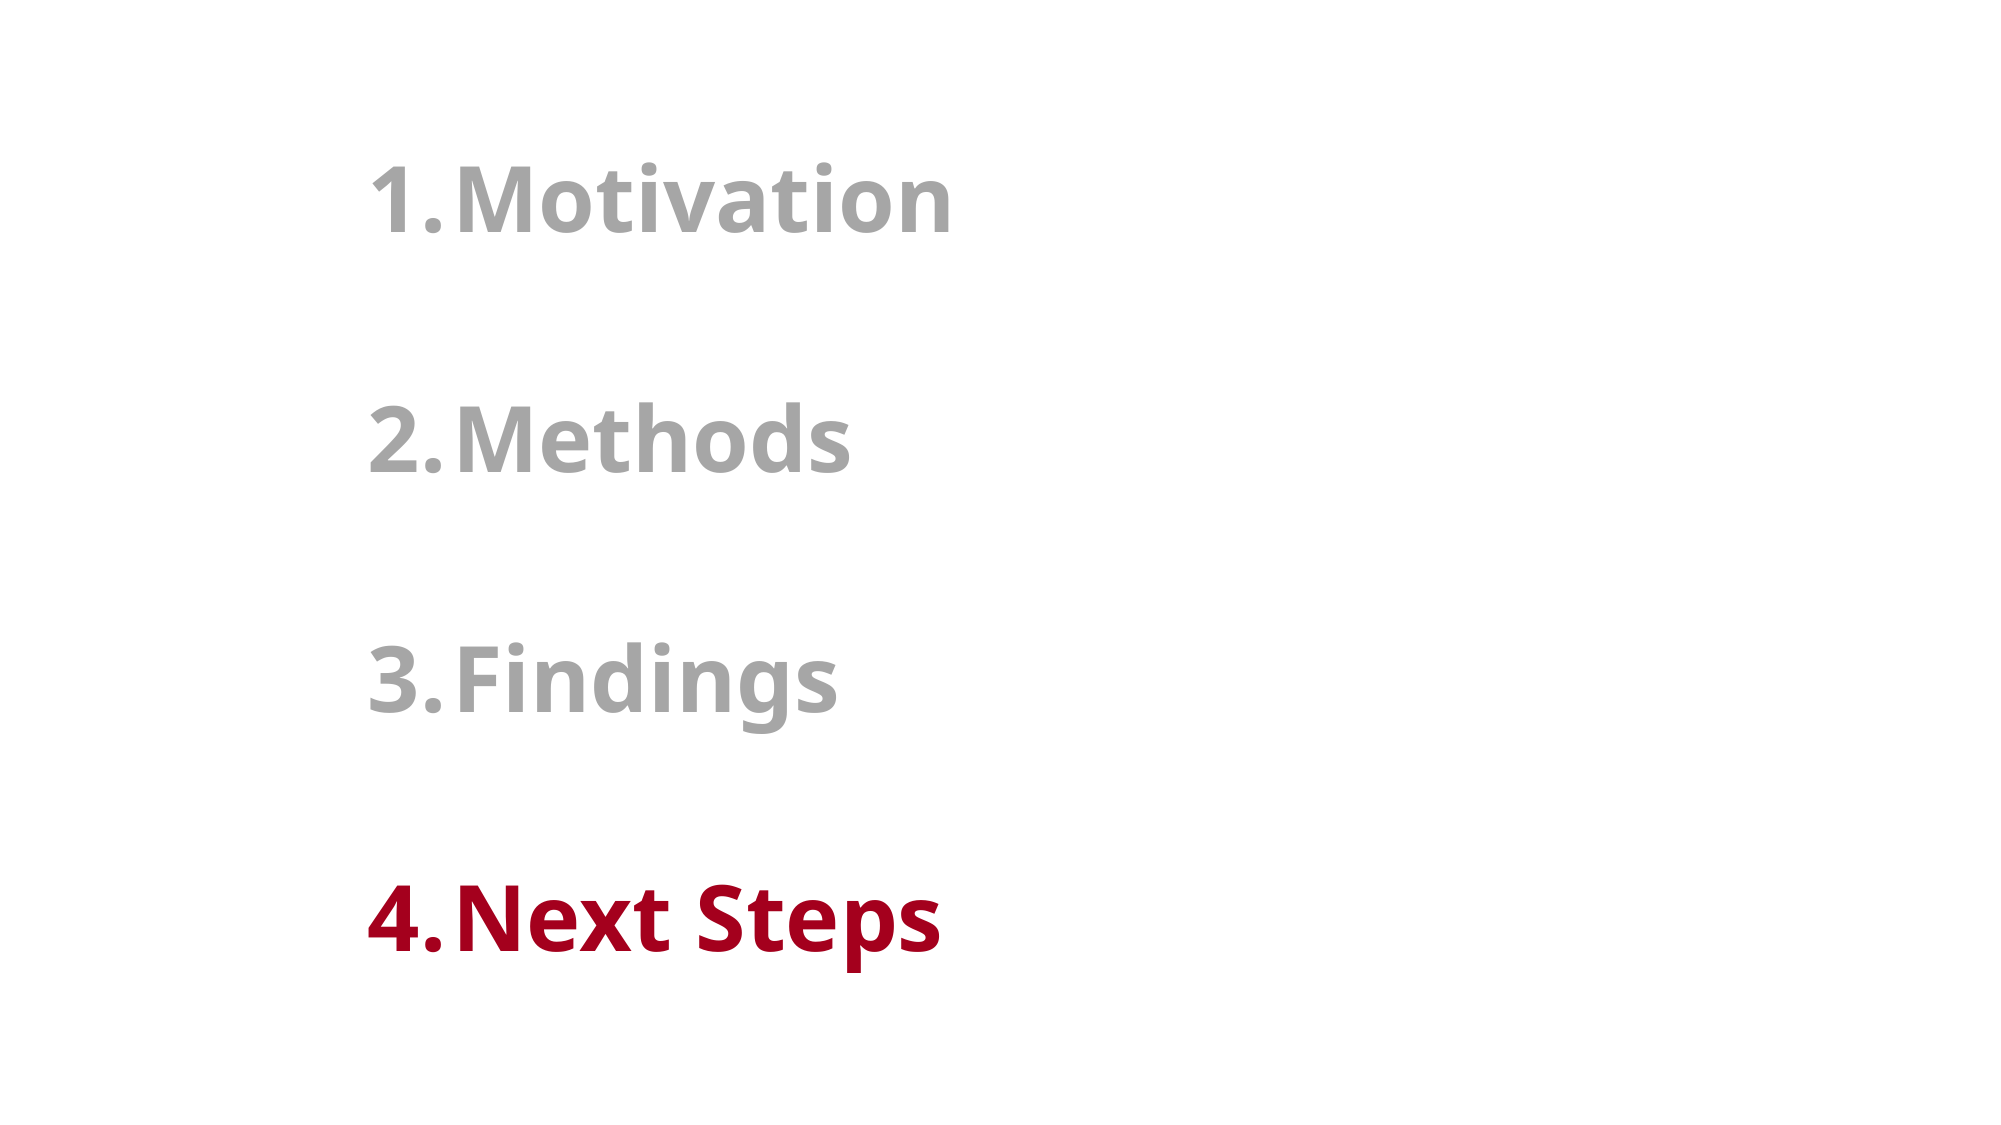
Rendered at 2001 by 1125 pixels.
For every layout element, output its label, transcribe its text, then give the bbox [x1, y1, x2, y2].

text_box Motivation Methods Findings Next Steps [353, 85, 1647, 1040]
